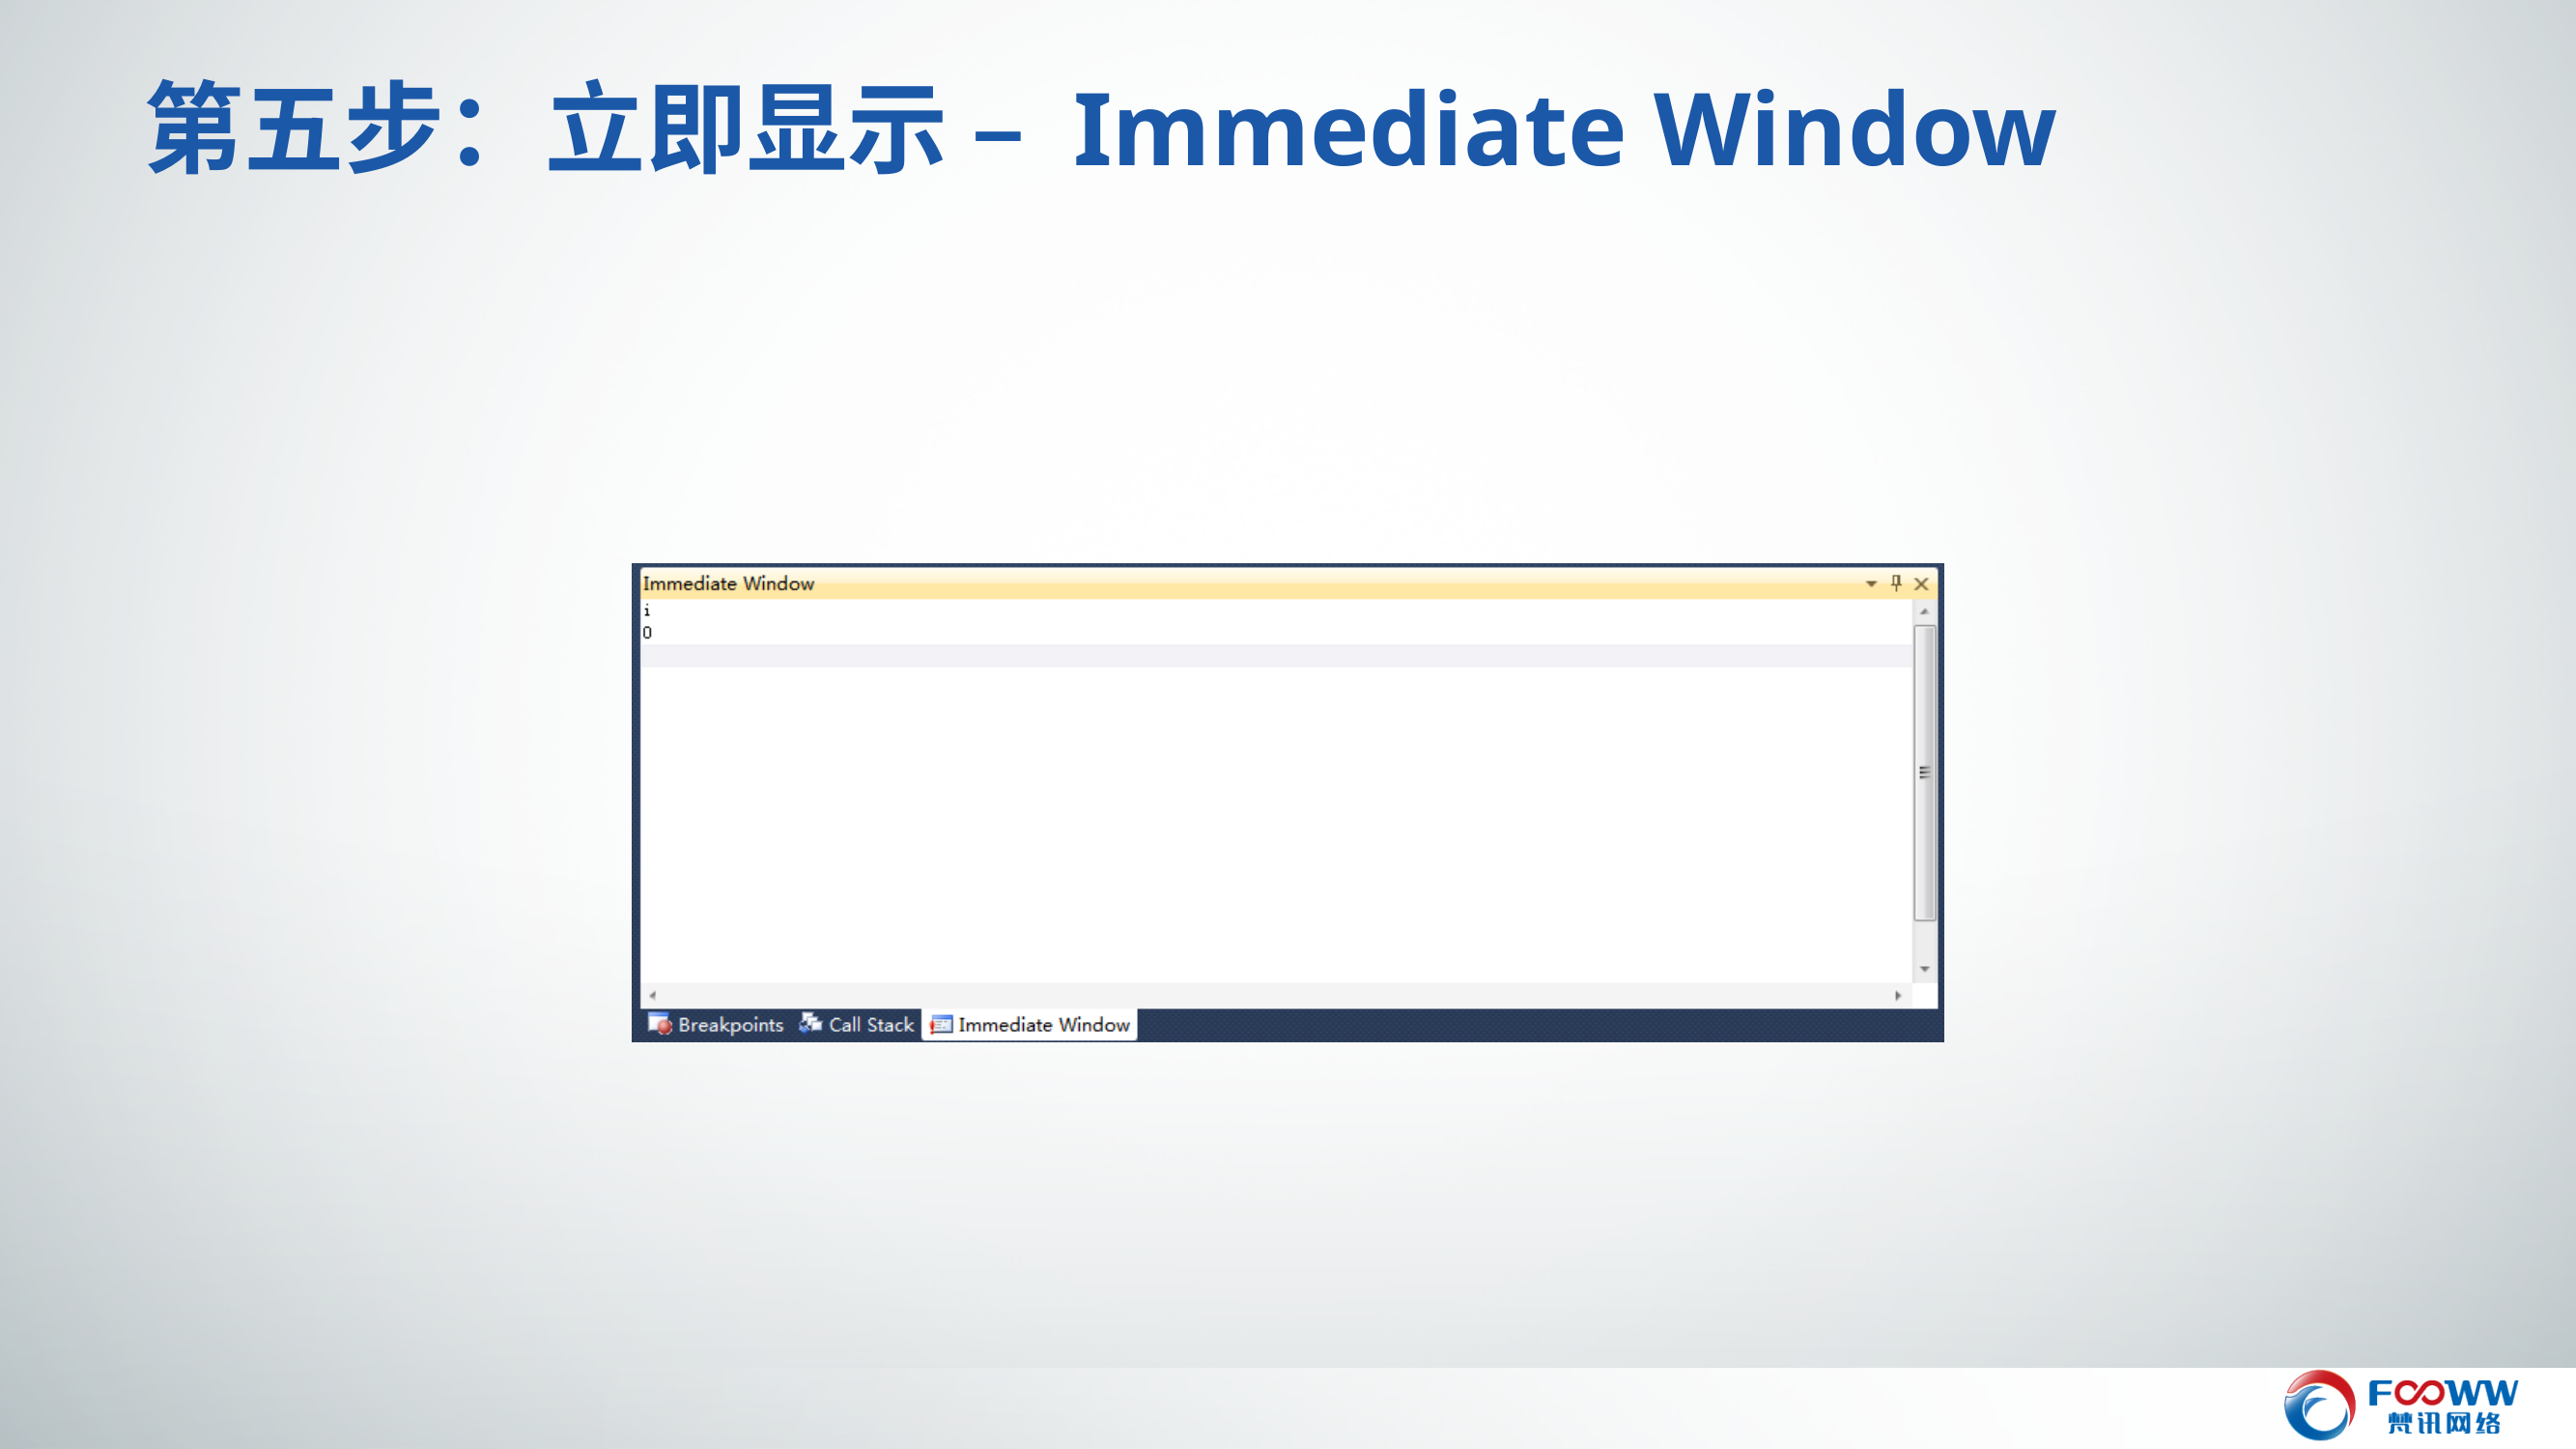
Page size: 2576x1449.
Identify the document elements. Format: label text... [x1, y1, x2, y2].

title 第五步：立即显示 – Immediate Window [128, 58, 2448, 300]
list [632, 563, 1944, 1043]
picture [0, 0, 2576, 1449]
